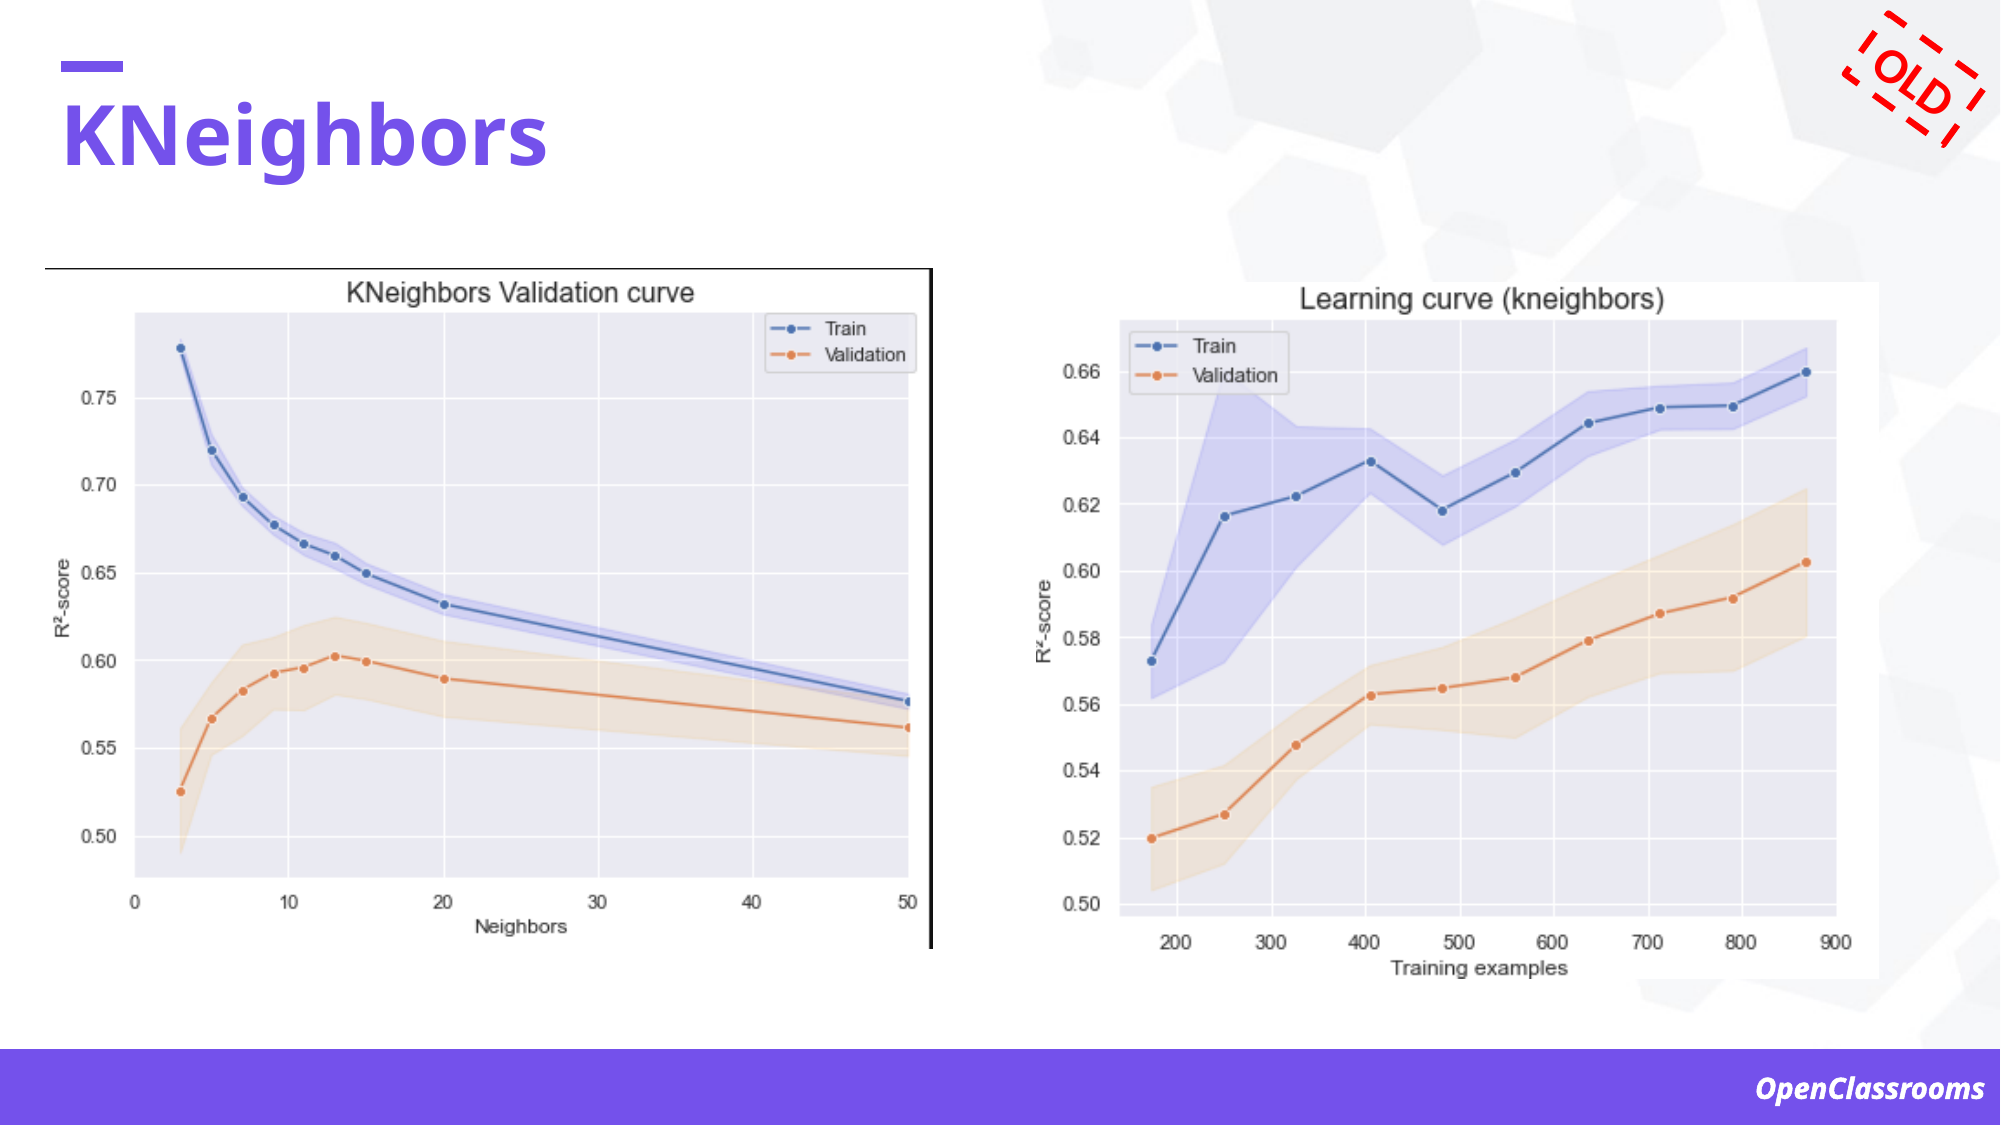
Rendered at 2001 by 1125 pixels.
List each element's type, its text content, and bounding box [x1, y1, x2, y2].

text_box OLD [1844, 13, 1987, 145]
text_box [0, 1049, 2000, 1125]
text_box KNeighbors [45, 70, 1597, 206]
picture [0, 0, 2001, 1125]
text_box [61, 61, 123, 72]
text_box OpenClassrooms [1729, 1062, 2000, 1112]
